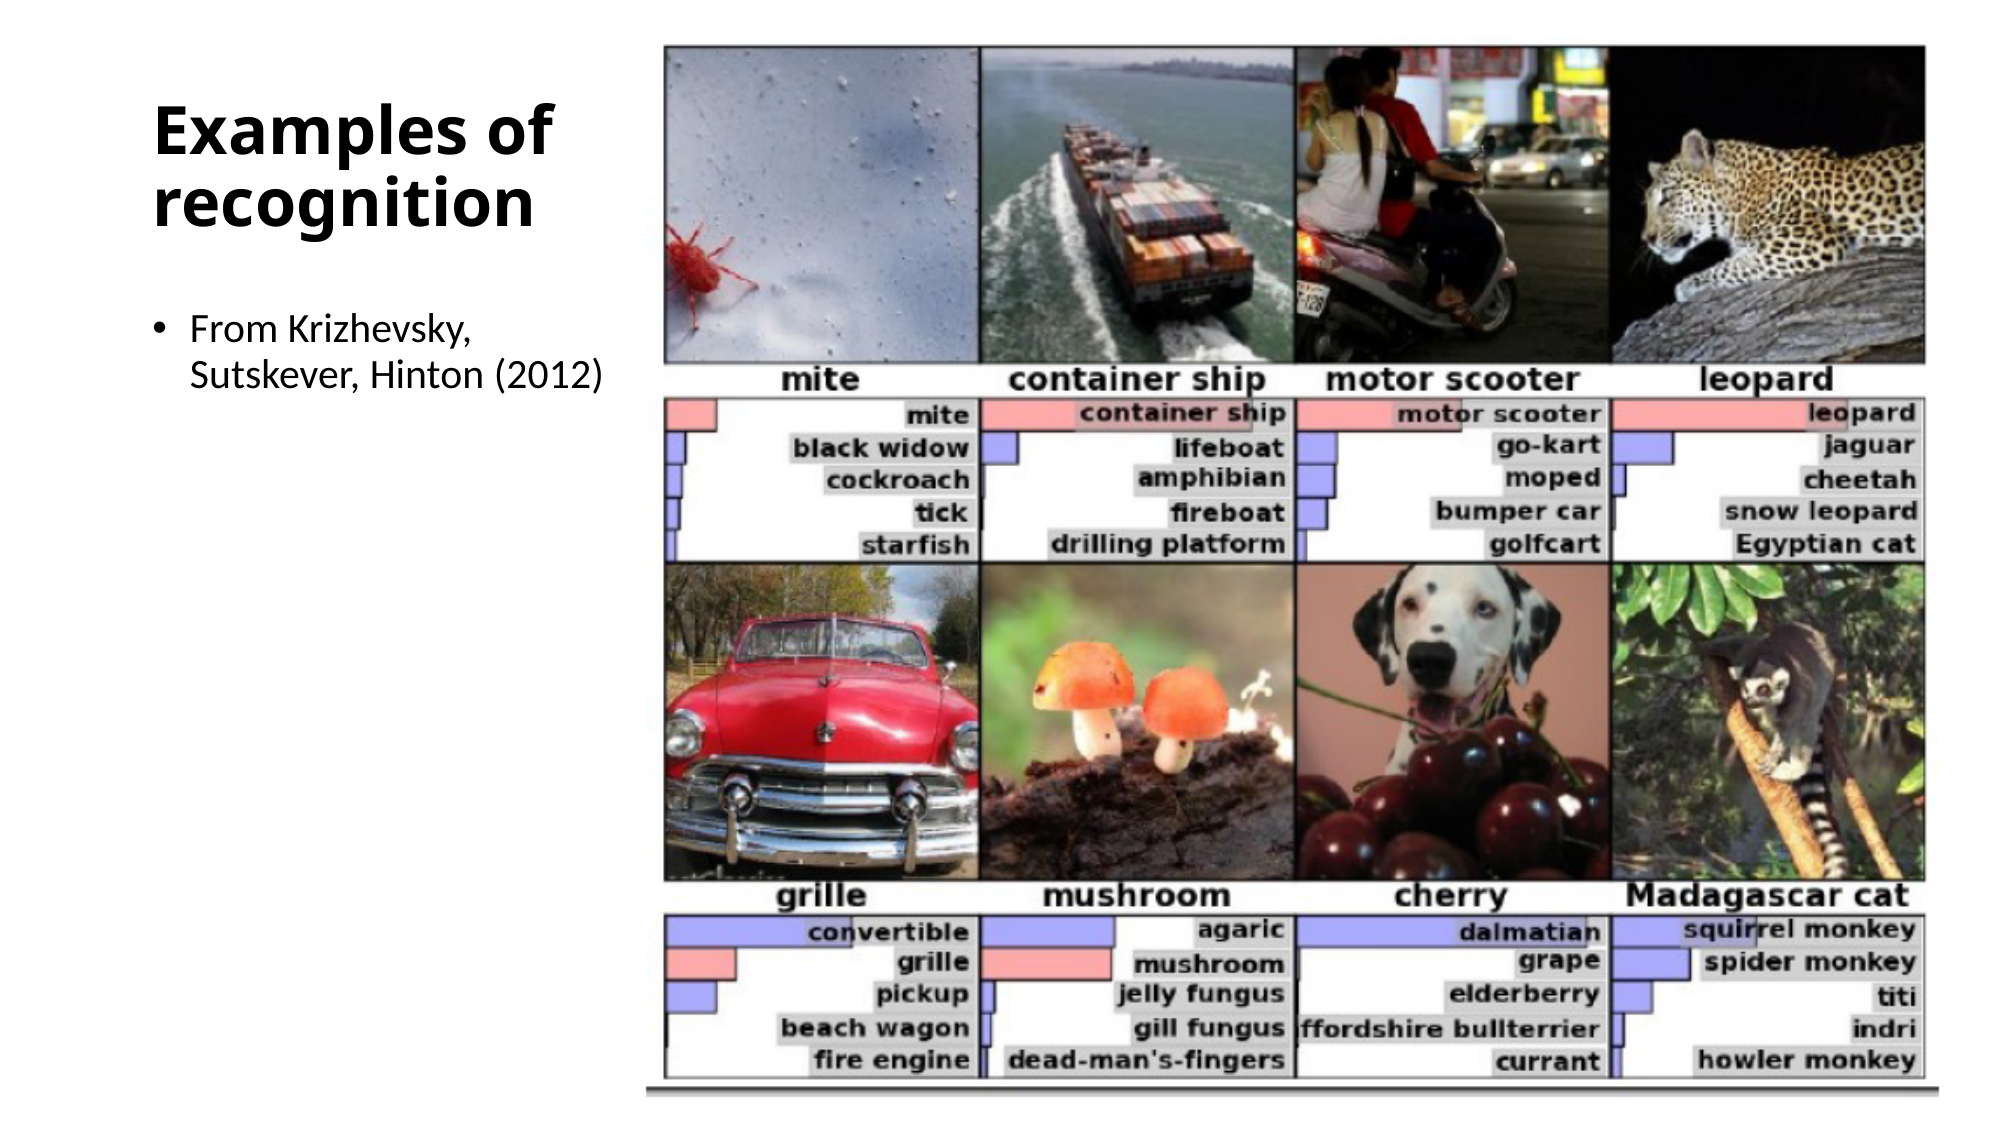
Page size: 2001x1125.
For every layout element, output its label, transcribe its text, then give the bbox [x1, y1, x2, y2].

title Examples of recognition [137, 59, 643, 278]
list From Krizhevsky, Sutskever, Hinton (2012) [137, 299, 643, 1014]
picture [643, 36, 1960, 1125]
